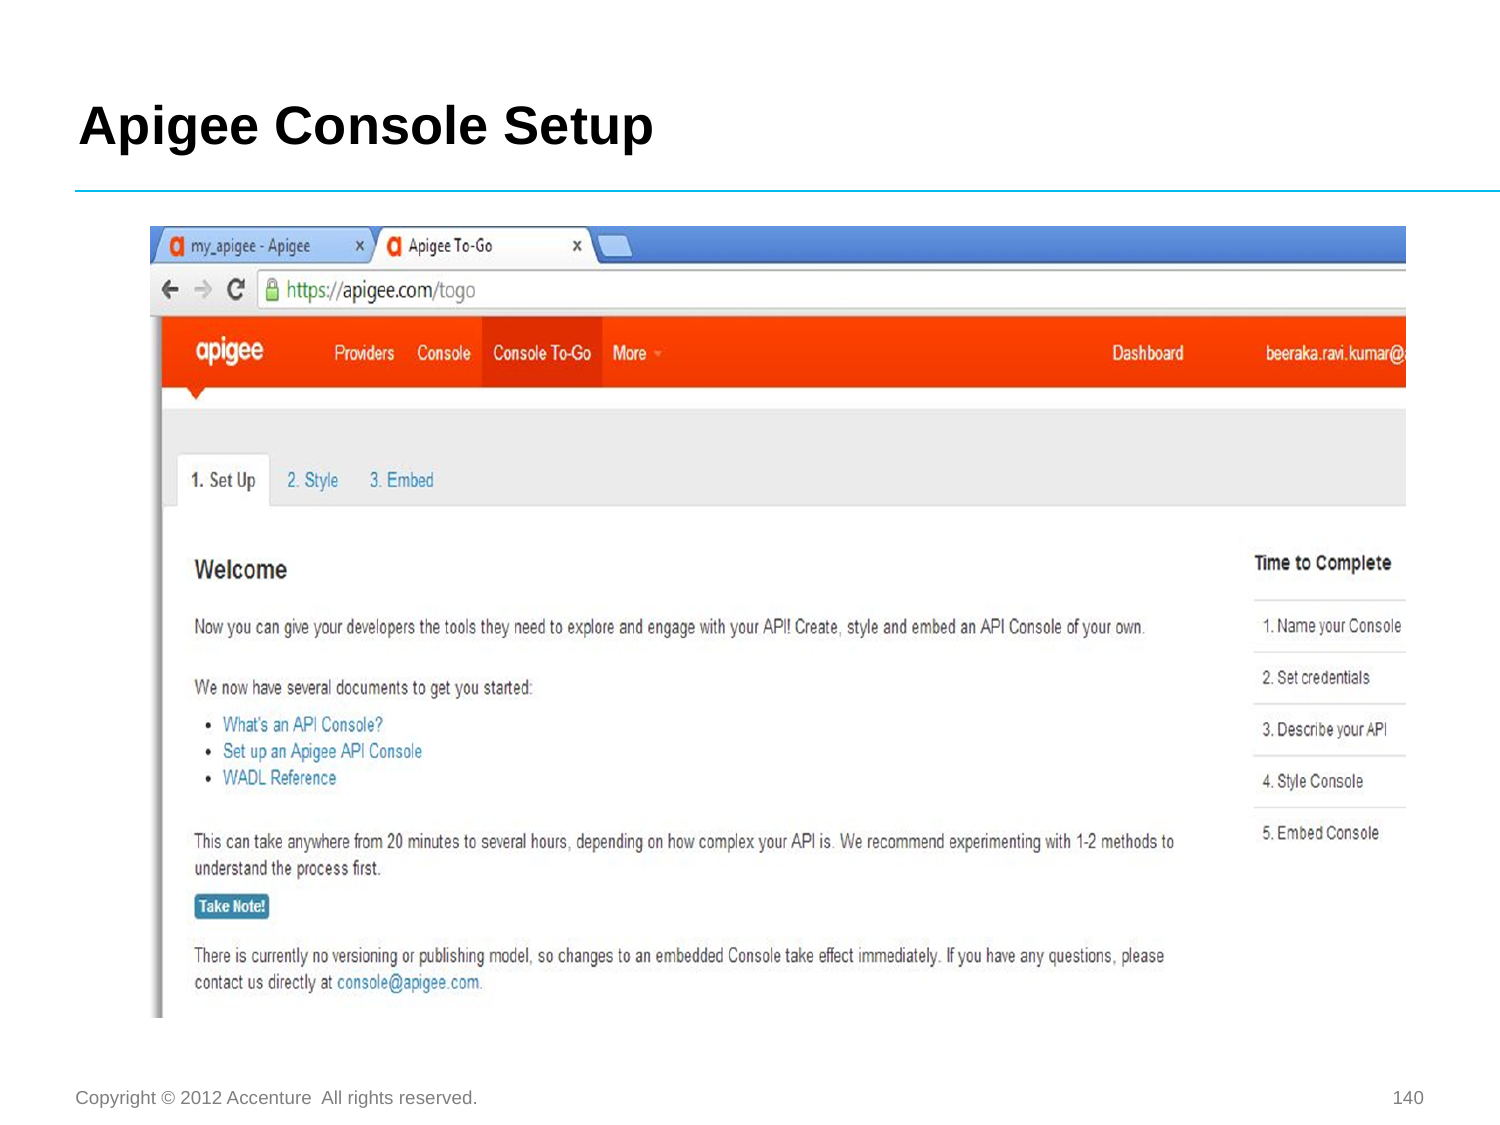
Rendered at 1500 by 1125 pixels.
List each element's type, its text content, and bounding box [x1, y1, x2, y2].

title Apigee Console Setup [78, 80, 1425, 210]
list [150, 226, 1407, 1019]
